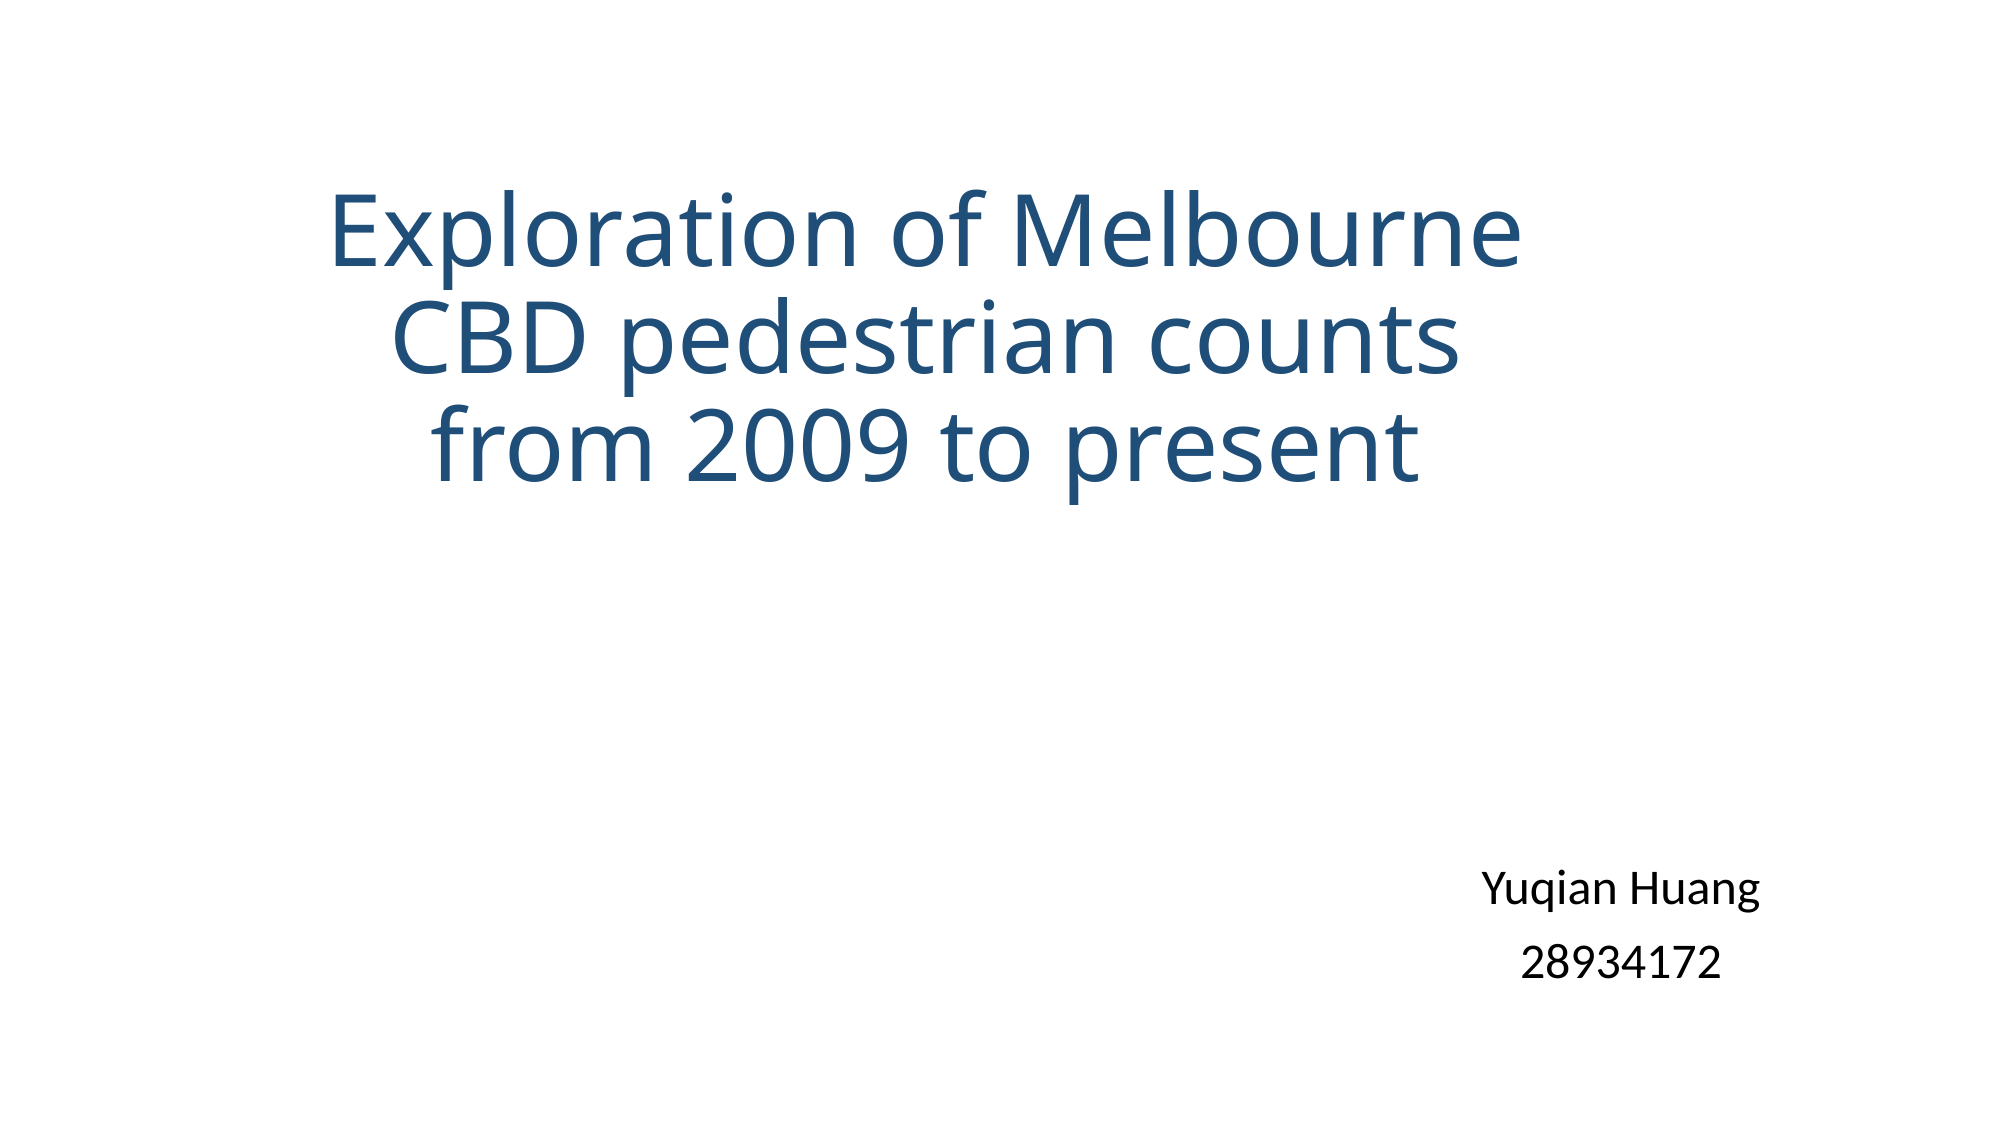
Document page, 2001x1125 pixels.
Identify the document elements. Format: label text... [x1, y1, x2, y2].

subtitle Yuqian Huang 28934172 [871, 853, 2000, 1125]
title Exploration of Melbourne CBD pedestrian counts from 2009 to present [249, 76, 1603, 512]
